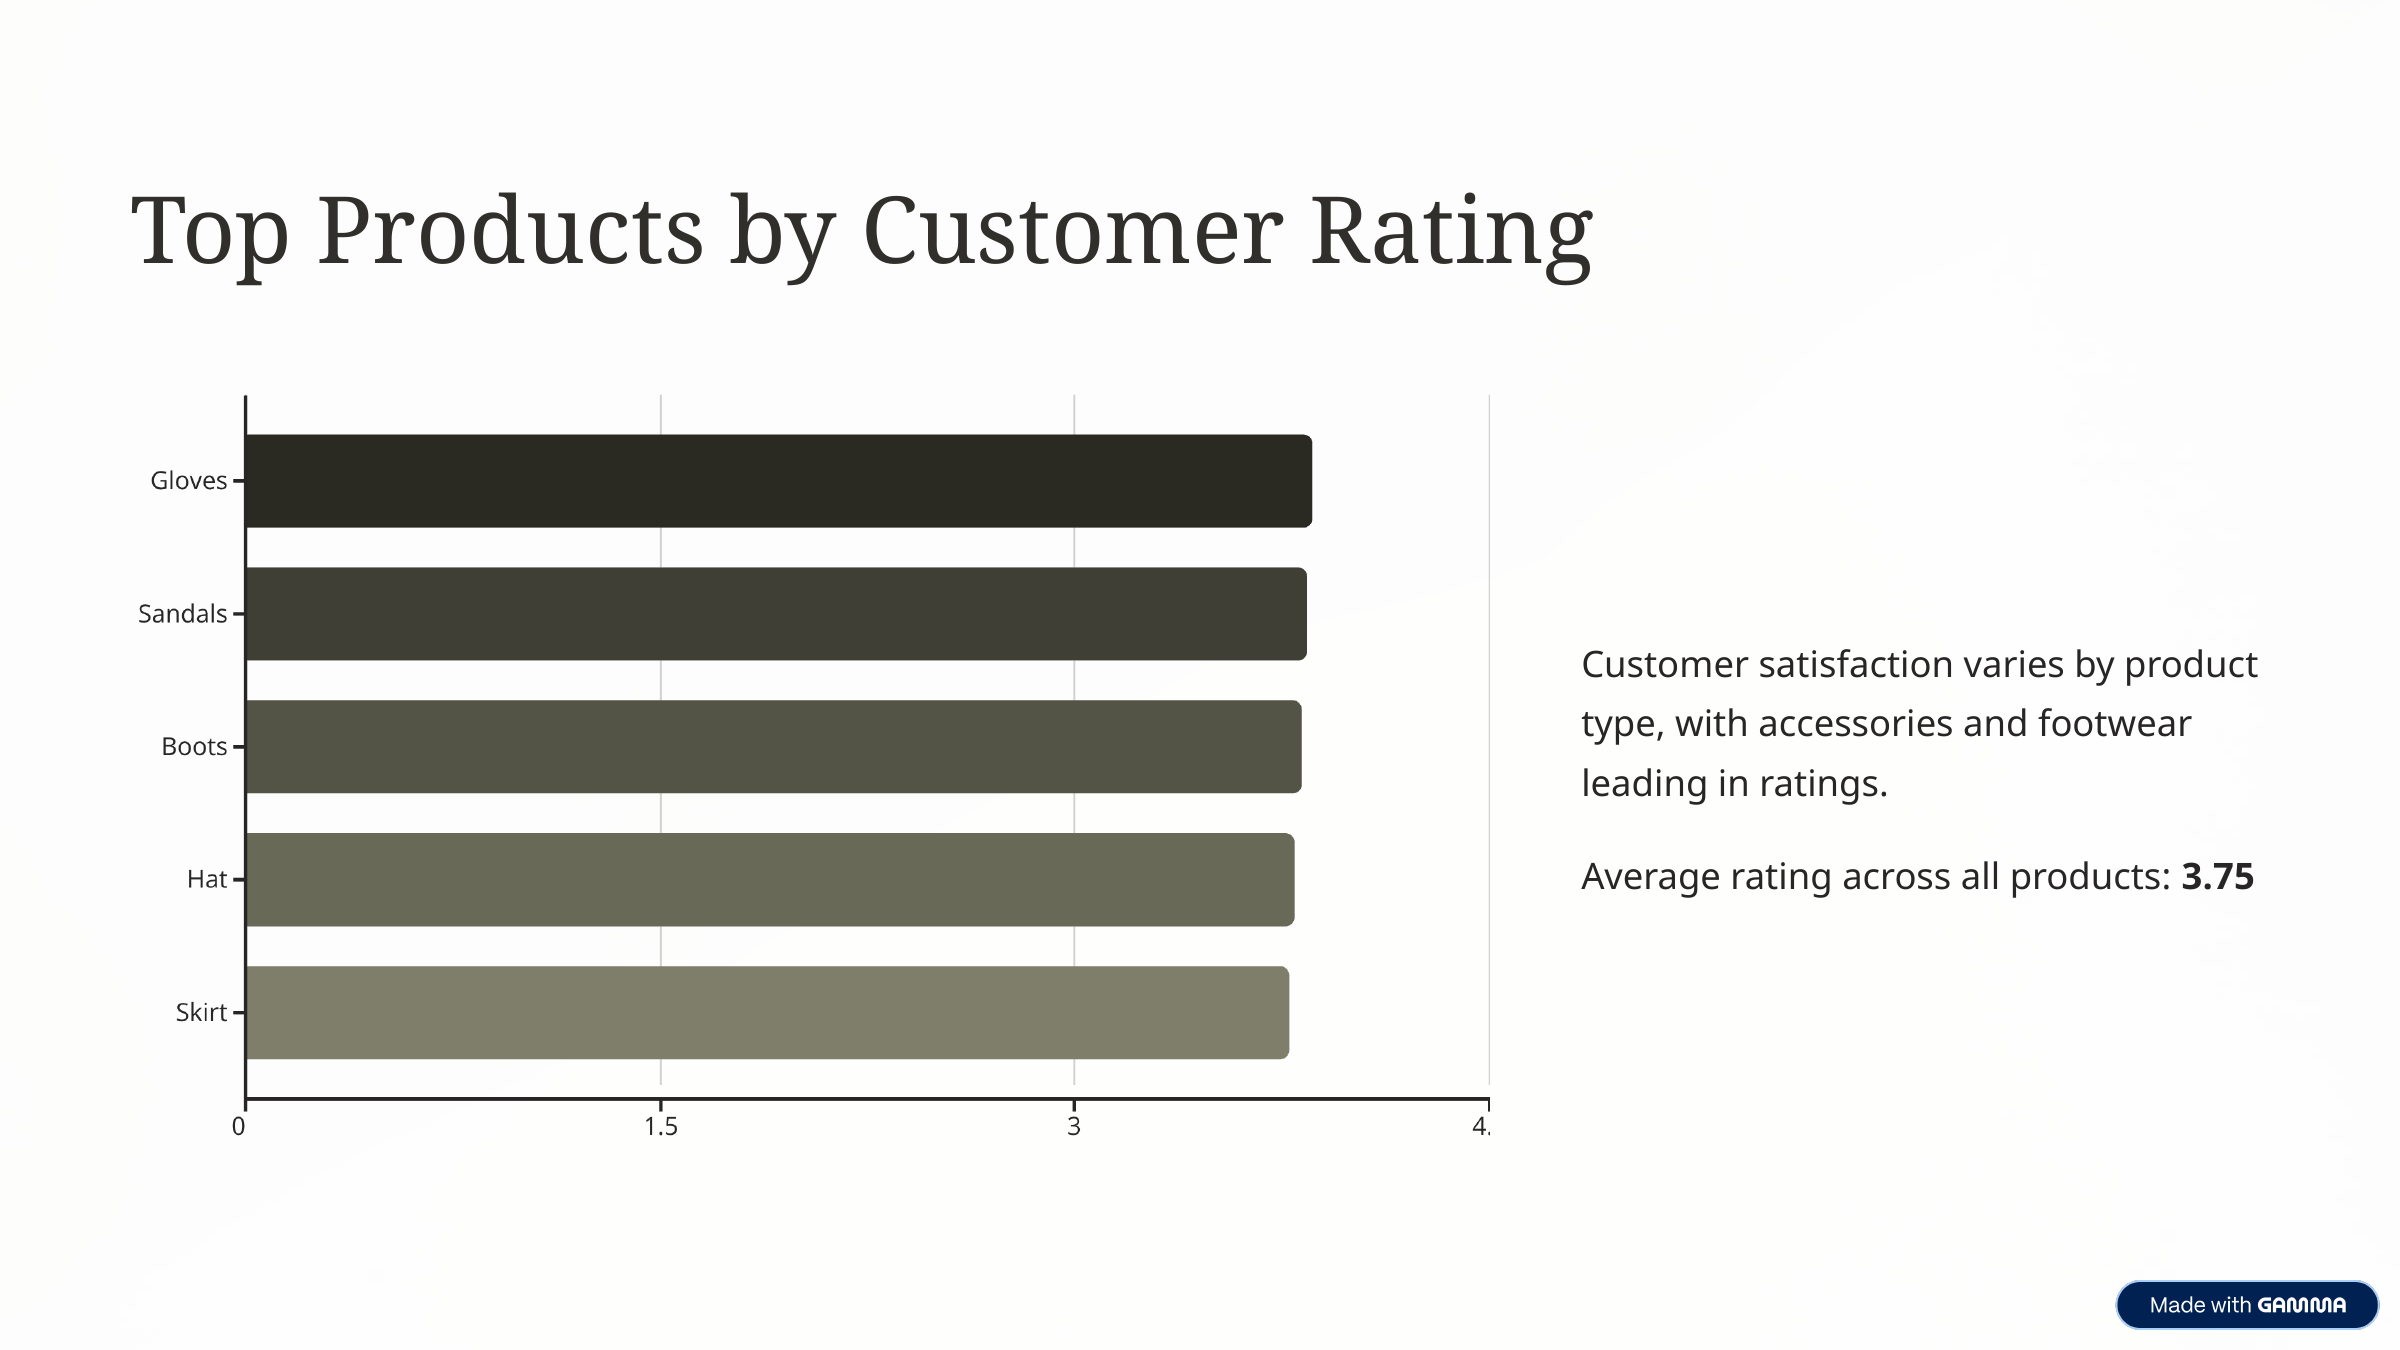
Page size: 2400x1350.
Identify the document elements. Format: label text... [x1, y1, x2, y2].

picture [2106, 1271, 2389, 1339]
text_box Customer satisfaction varies by product type, with accessories and footwear leading in ratings. [1581, 625, 2271, 804]
picture [130, 380, 1490, 1142]
text_box Top Products by Customer Rating [130, 166, 1520, 283]
text_box Average rating across all products: 3.75 [1581, 837, 2271, 897]
